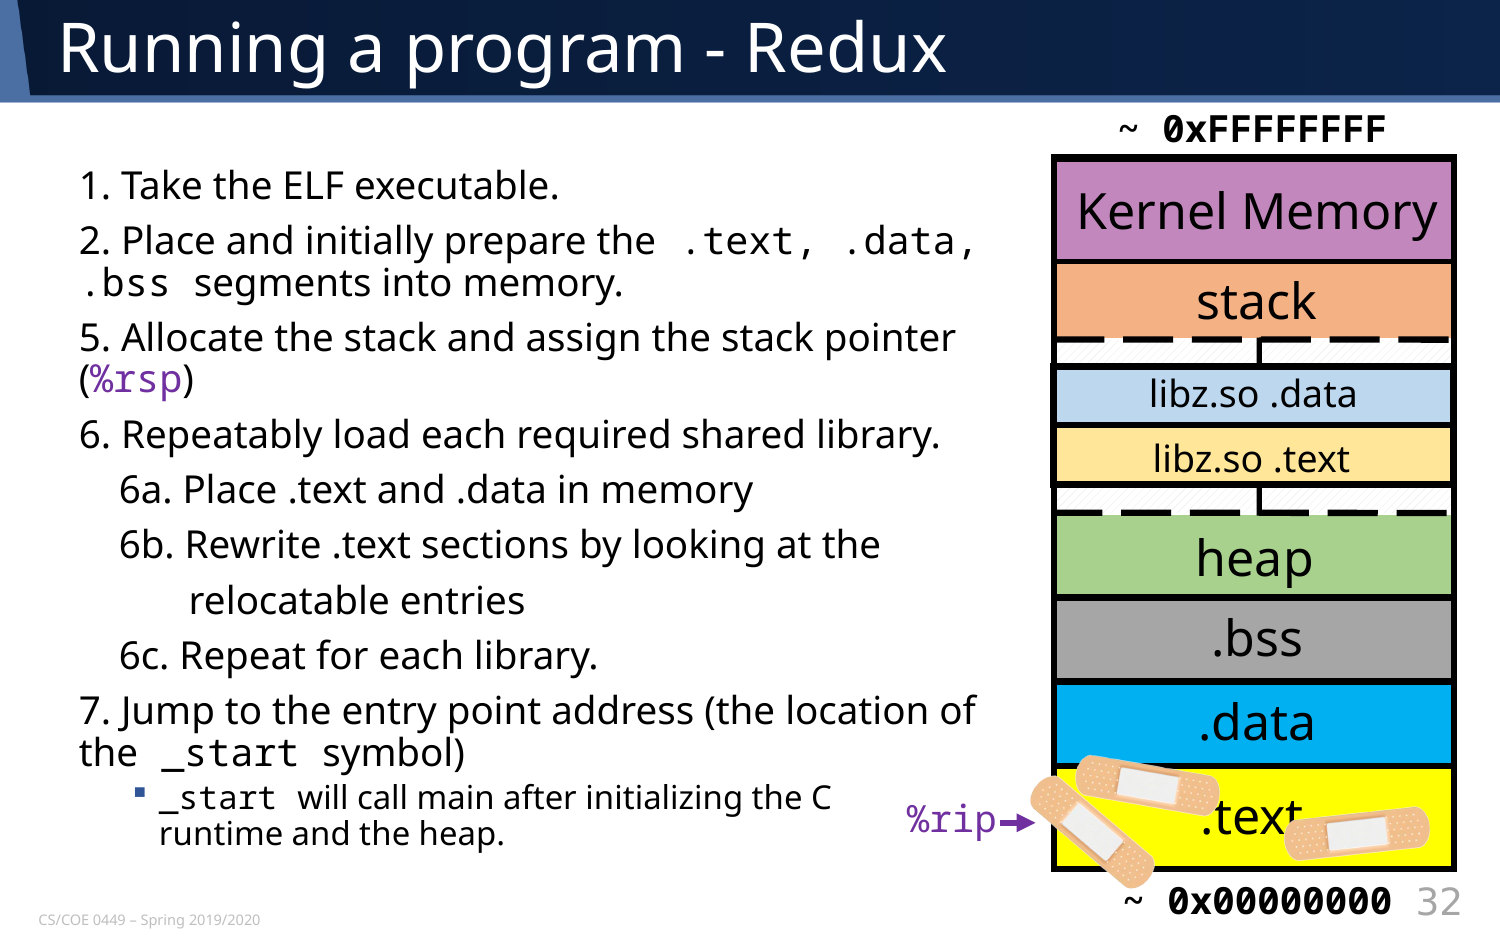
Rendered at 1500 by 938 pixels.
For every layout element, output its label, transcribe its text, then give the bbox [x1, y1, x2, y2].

title Running a program - Redux [42, 3, 1500, 97]
text_box ~ 0xFFFFFFFF [1102, 97, 1402, 157]
text_box [1054, 858, 1093, 870]
picture [0, 0, 1500, 938]
text_box .bss [1196, 598, 1319, 674]
footer CS/COE 0449 – Spring 2019/2020 [0, 906, 299, 936]
text_box [1054, 158, 1455, 681]
text_box [1237, 767, 1455, 870]
text_box [1053, 366, 1454, 424]
text_box [1054, 681, 1455, 767]
list 1. Take the ELF executable. 2. Place and initially prepare the .text, .data, .bss segments into memory. 5. Allocate the stack and assign the stack pointer (%rsp) 6. Repeatably load each required shared library. 6a. Place .text and .data in memory 6b. Rewrite .text sections by looking at the relocatable entries 6c. Repeat for each library. 7. Jump to the entry point address (the location of the _start symbol) _start will call main after initializing the C runtime and the heap. [63, 158, 1000, 907]
text_box .data [1183, 683, 1332, 759]
picture [1274, 797, 1448, 869]
text_box .text [1185, 777, 1319, 853]
text_box stack [1182, 261, 1333, 337]
text_box %rip [892, 787, 1012, 848]
text_box Kernel Memory [1061, 171, 1453, 247]
text_box [1053, 424, 1454, 486]
text_box ~ 0x00000000 [1107, 869, 1407, 930]
text_box [1166, 819, 1279, 869]
text_box libz.so .text [1137, 427, 1366, 488]
text_box libz.so .data [1134, 362, 1373, 422]
slide_number 32 [1407, 875, 1478, 926]
